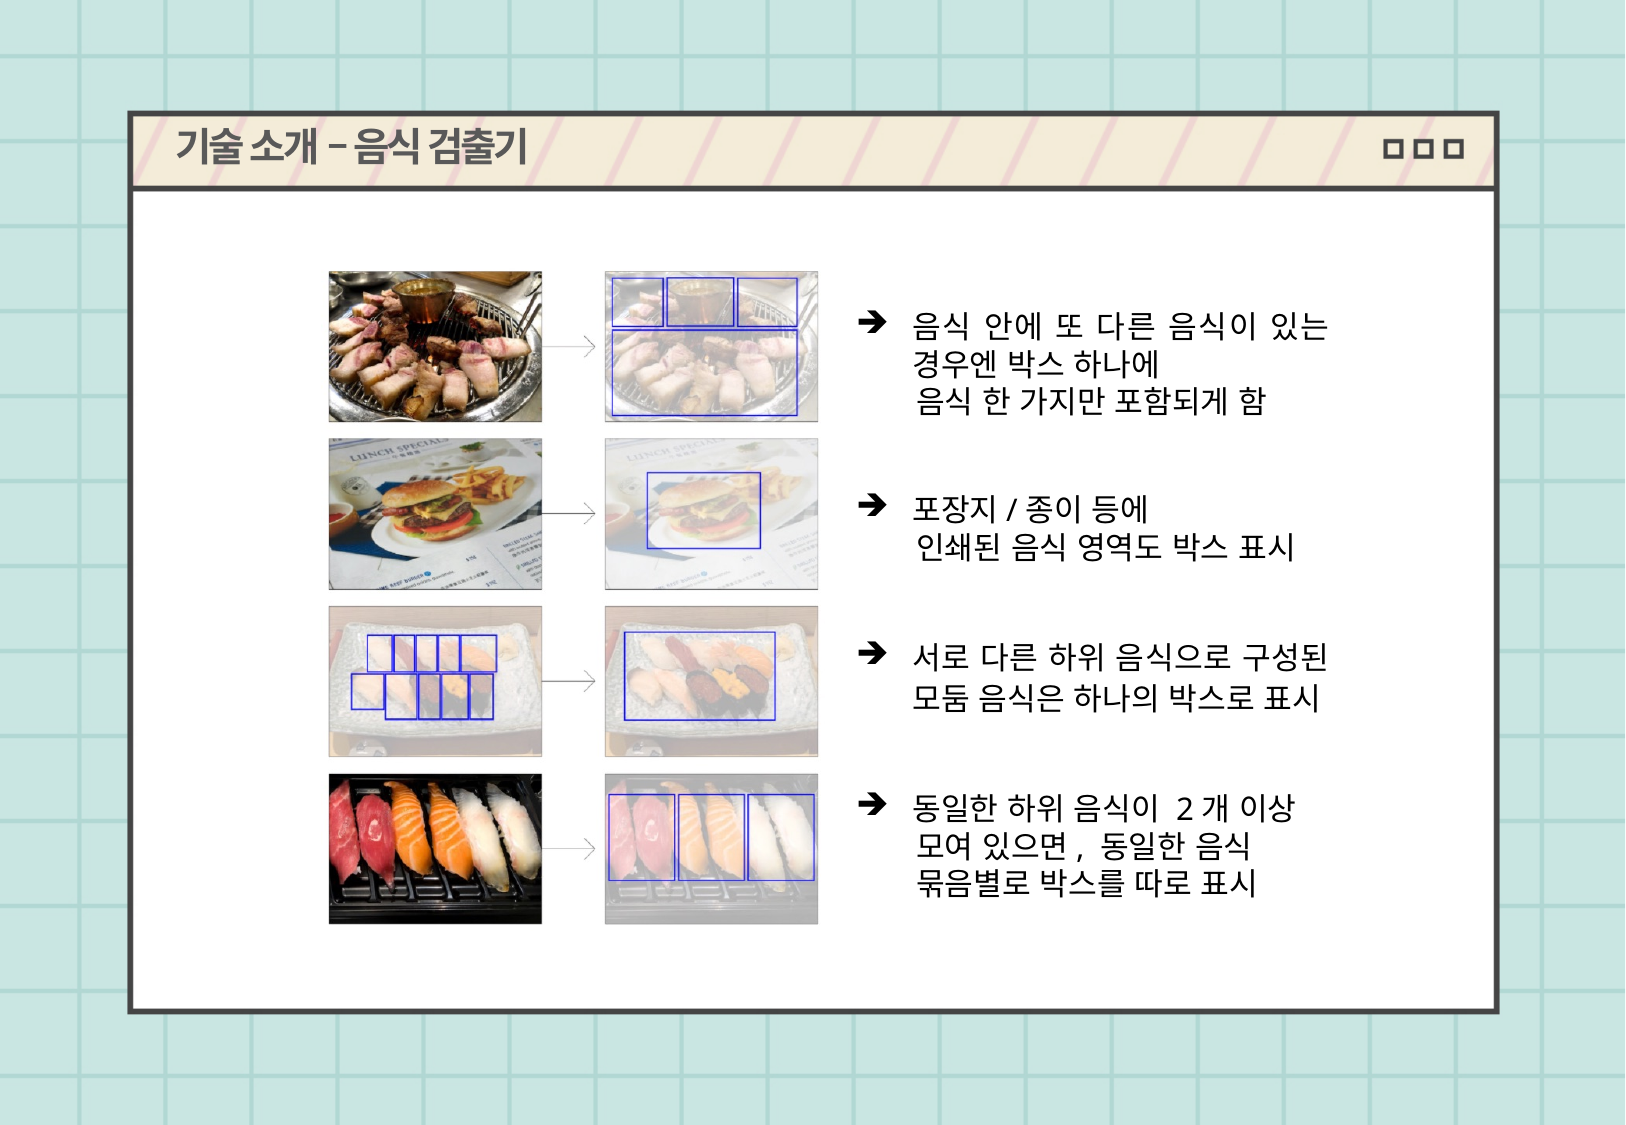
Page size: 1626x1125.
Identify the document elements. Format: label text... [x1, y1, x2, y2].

text_box 기술 소개 – 음식 검출기 [160, 114, 814, 177]
text_box 음식 안에 또 다른 음식이 있는 경우엔 박스 하나에 음식 한 가지만 포함되게 함 포장지/종이 등에 인쇄된 음식 영역도 박스 표시 서로 다른 하위 음식으로 구성된 모둠 음식은 하나의 박스로 표시 동일한 하위 음식이 2개 이상 모여 있으면, 동일한 음식 묶음별로 박스를 따로 표시 [841, 299, 1345, 955]
picture [0, 0, 1626, 1125]
